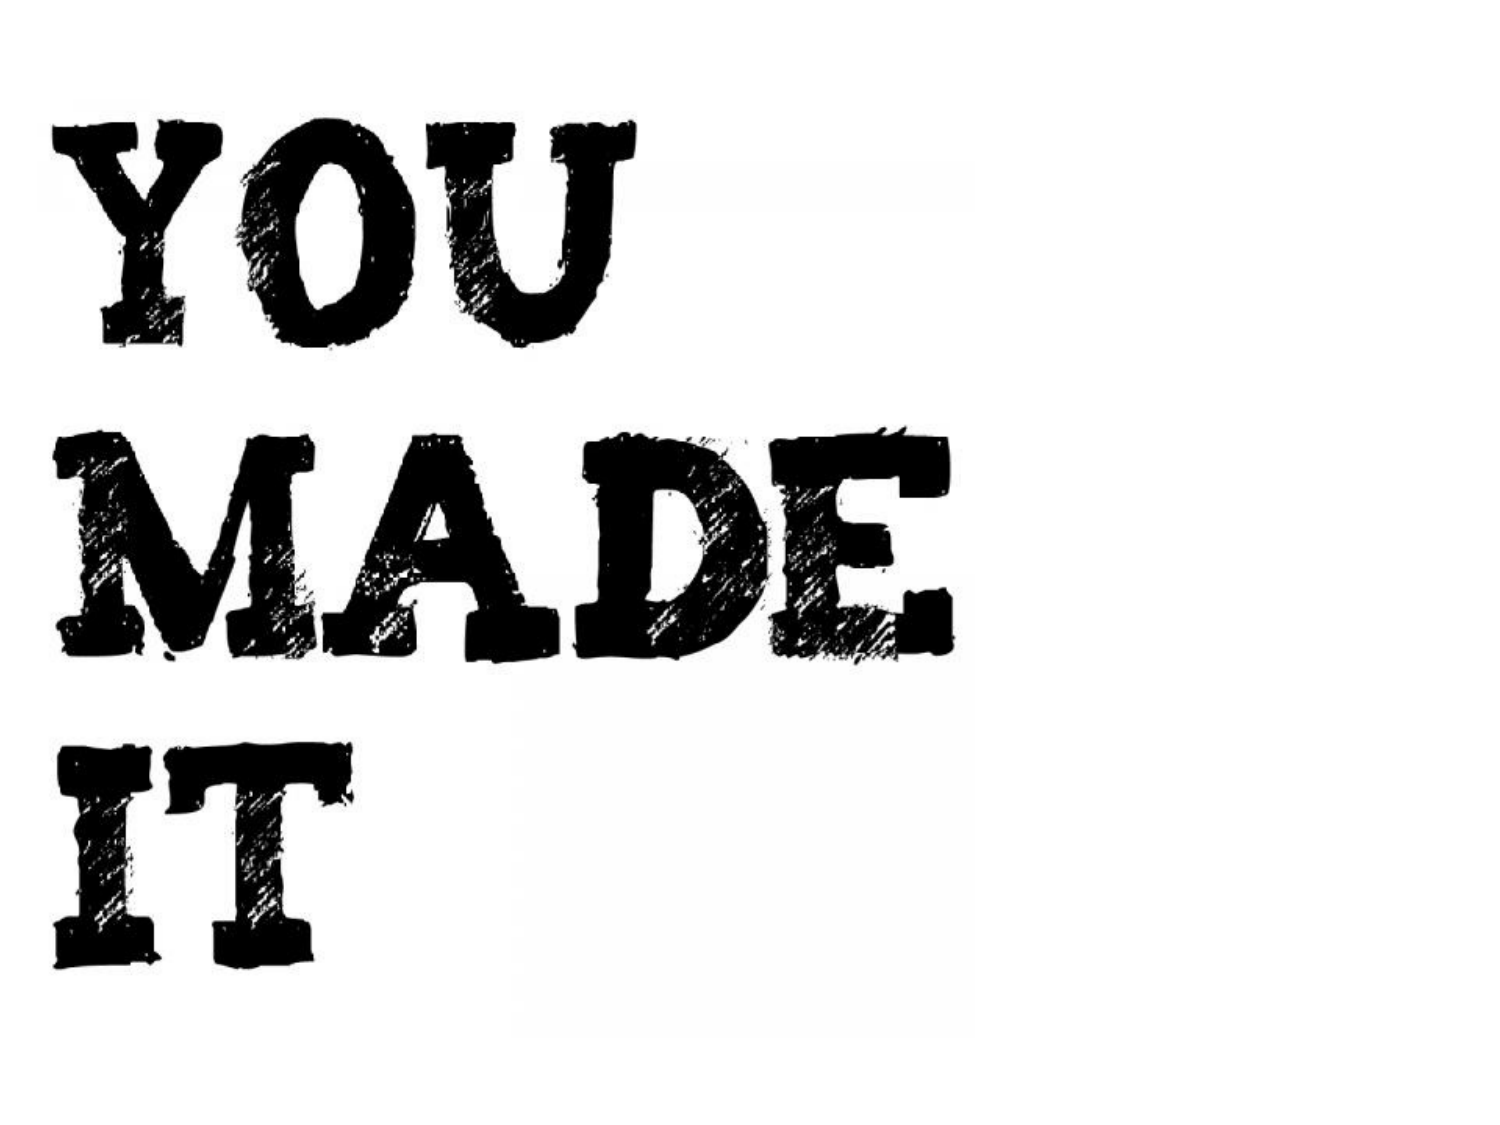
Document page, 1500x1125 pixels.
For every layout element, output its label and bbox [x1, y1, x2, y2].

picture [37, 99, 976, 1038]
